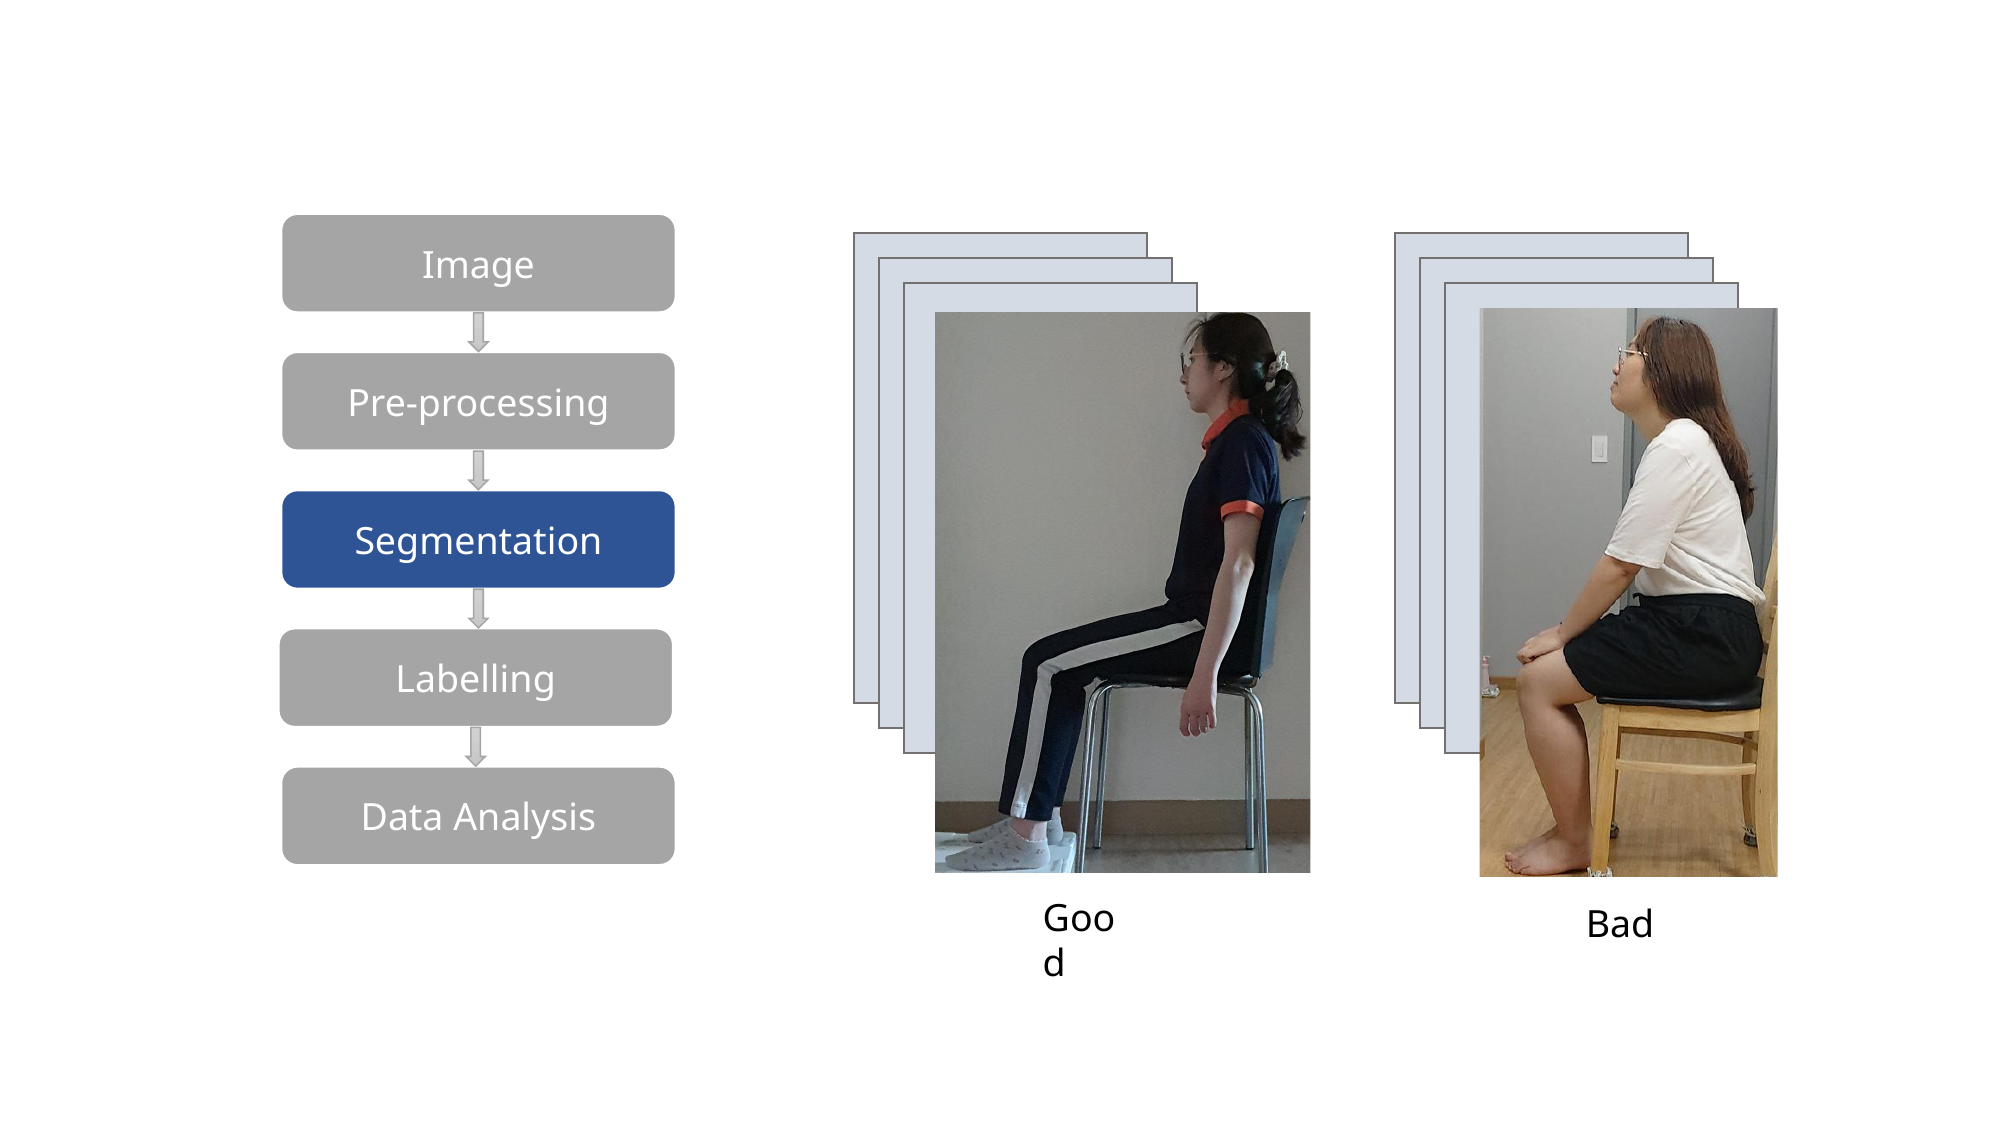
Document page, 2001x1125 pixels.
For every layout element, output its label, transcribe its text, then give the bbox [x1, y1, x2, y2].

text_box [466, 727, 486, 767]
text_box Labelling [278, 627, 674, 728]
text_box [468, 312, 489, 352]
text_box Segmentation [280, 489, 677, 590]
text_box Image [280, 213, 677, 313]
picture [1479, 308, 1778, 878]
text_box [468, 451, 489, 490]
text_box [878, 257, 1172, 729]
text_box Pre-processing [280, 351, 677, 452]
text_box [1394, 232, 1688, 704]
text_box [853, 232, 1147, 704]
text_box Good [1027, 886, 1153, 992]
text_box [1419, 257, 1714, 729]
picture [934, 312, 1311, 873]
text_box Bad [1570, 892, 1687, 953]
text_box [468, 589, 489, 628]
text_box [1444, 282, 1738, 754]
text_box Data Analysis [280, 766, 677, 866]
text_box [903, 282, 1197, 754]
